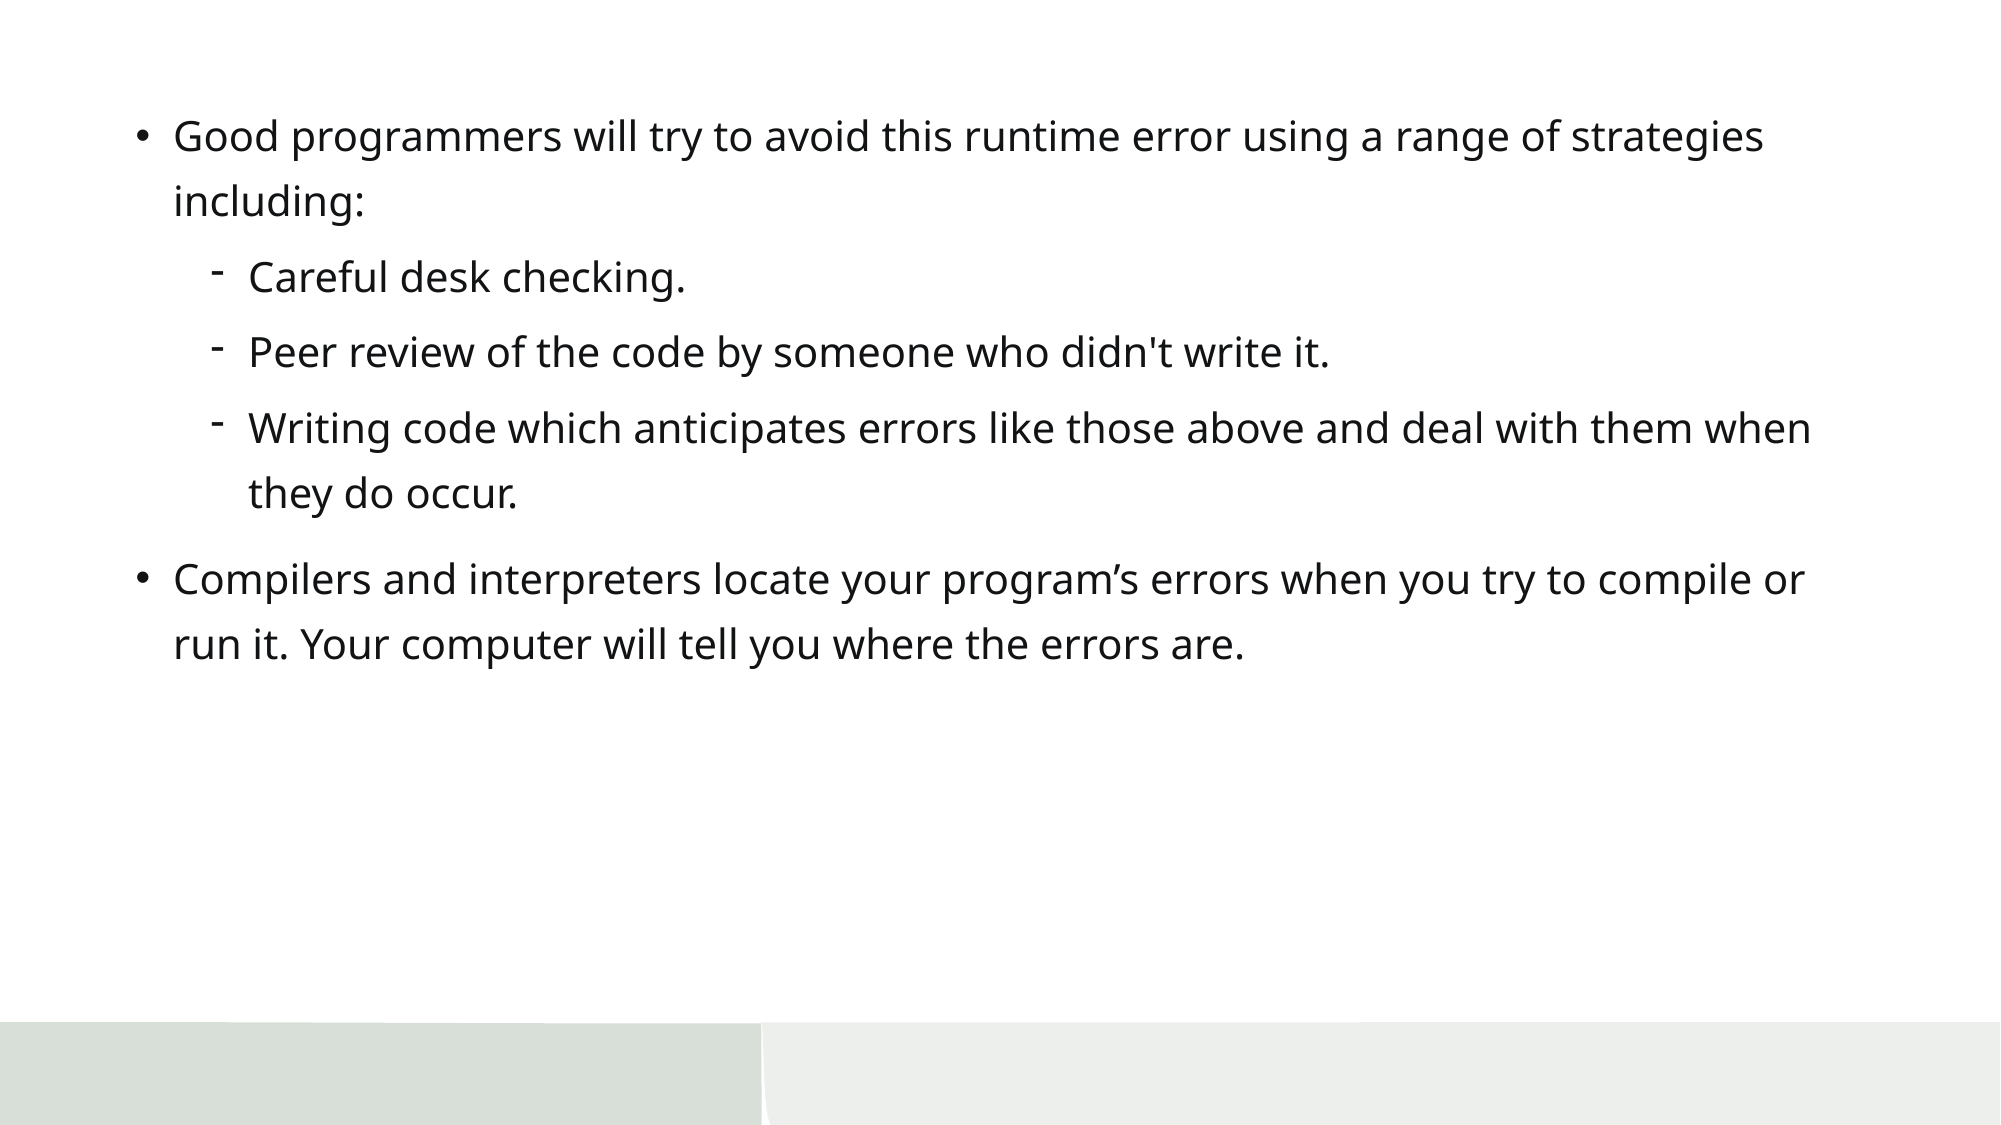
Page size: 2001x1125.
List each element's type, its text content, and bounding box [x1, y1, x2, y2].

list Good programmers will try to avoid this runtime error using a range of strategies including: Careful desk checking. Peer review of the code by someone who didn't write it. Writing code which anticipates errors like those above and deal with them when they do occur. Compilers and interpreters locate your program’s errors when you try to compile or run it. Your computer will tell you where the errors are. [120, 87, 1853, 816]
